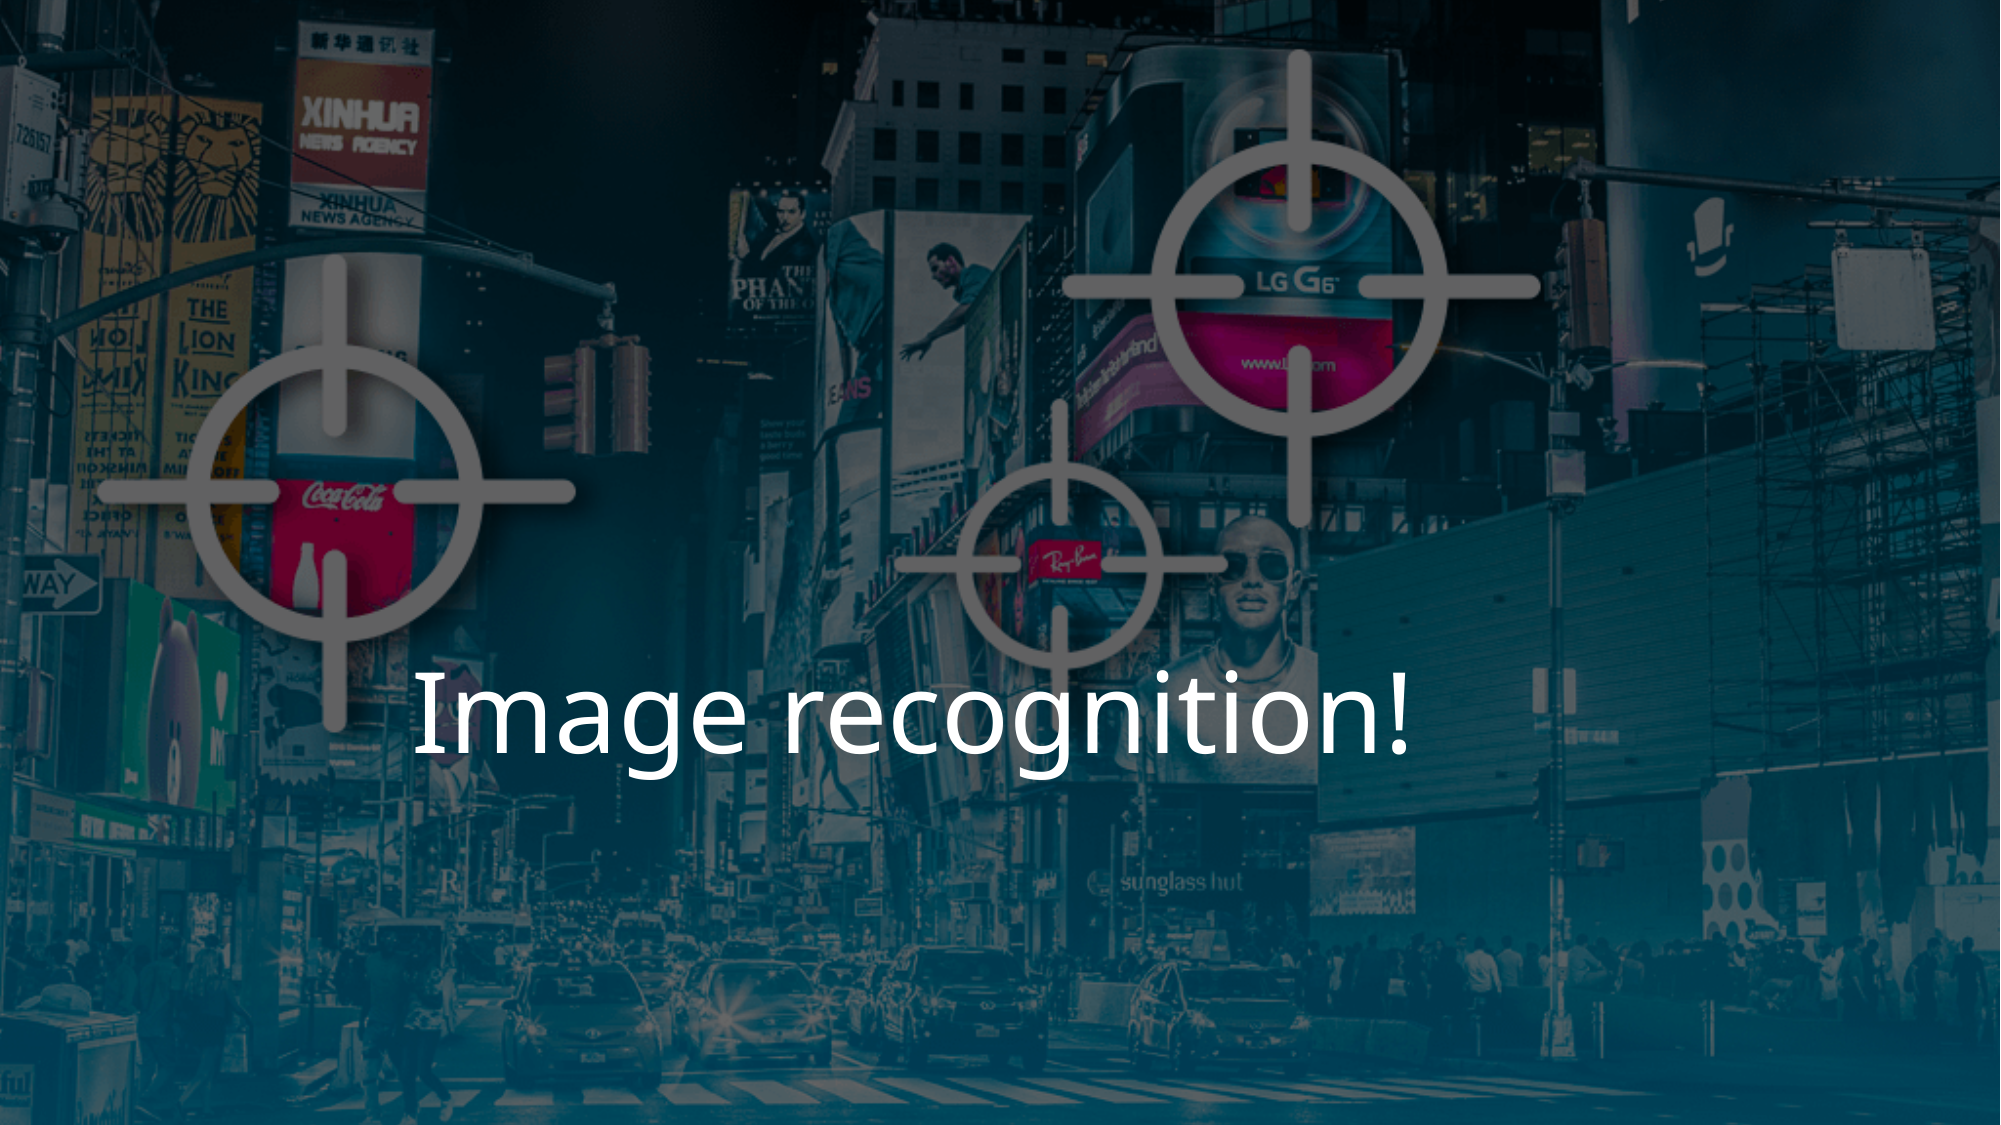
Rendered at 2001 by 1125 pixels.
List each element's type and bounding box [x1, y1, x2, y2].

list [0, 0, 2000, 1125]
